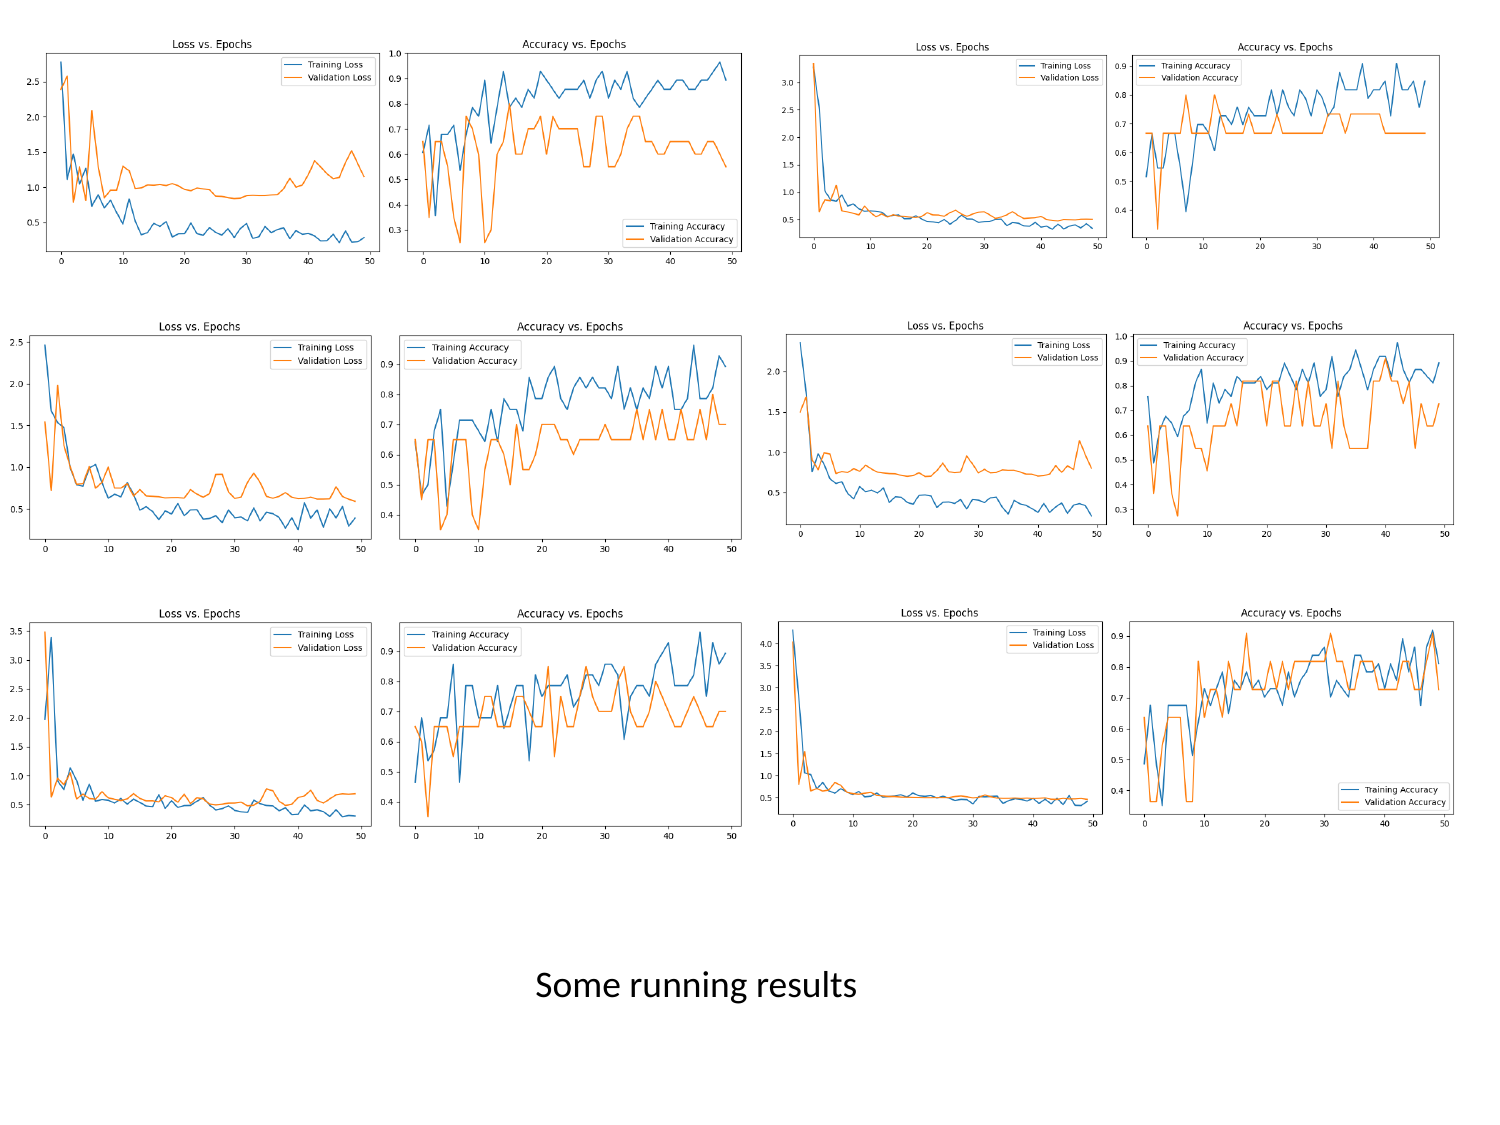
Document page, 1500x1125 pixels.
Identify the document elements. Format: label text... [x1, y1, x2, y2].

text_box Some running results [520, 952, 873, 1012]
picture [773, 34, 1448, 260]
picture [0, 599, 1462, 851]
picture [0, 312, 751, 563]
picture [17, 30, 751, 276]
picture [758, 312, 1462, 547]
